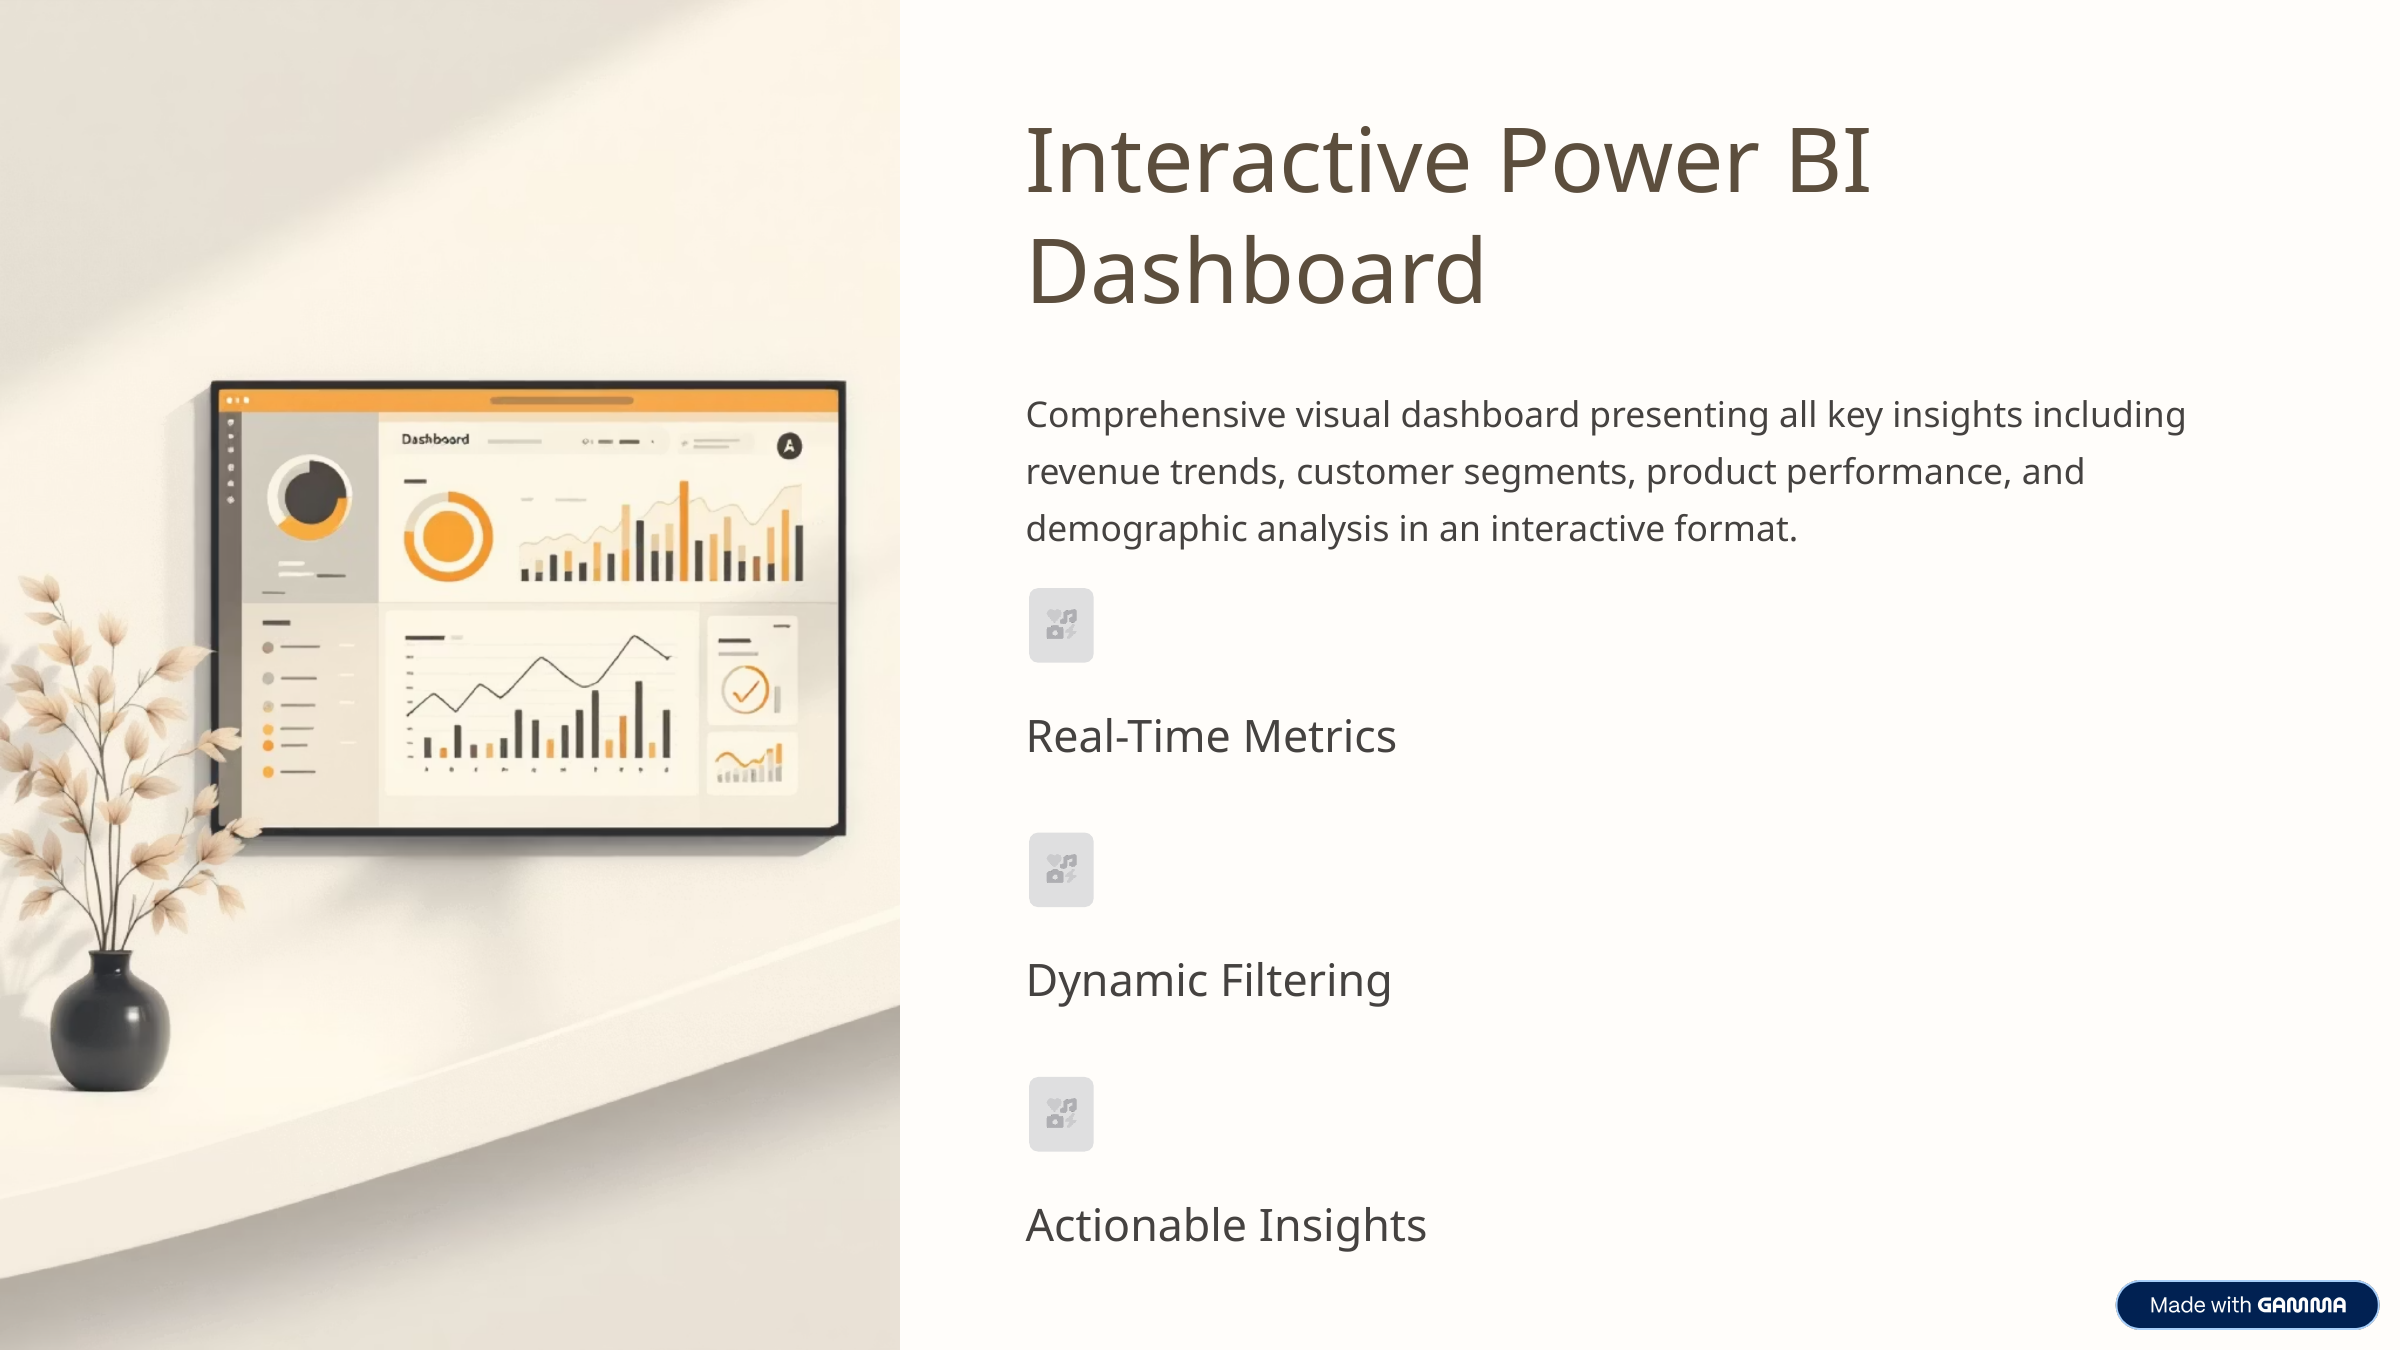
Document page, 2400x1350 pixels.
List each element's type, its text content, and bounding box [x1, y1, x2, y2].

picture [0, 0, 900, 1350]
text_box [1029, 1076, 1094, 1152]
text_box [1029, 588, 1094, 663]
text_box Real-Time Metrics [1025, 706, 1475, 763]
text_box [1029, 832, 1094, 908]
text_box Interactive Power BI Dashboard [1025, 98, 2275, 324]
text_box Dynamic Filtering [1025, 950, 1475, 1007]
text_box Actionable Insights [1025, 1194, 1475, 1251]
picture [1043, 609, 1080, 639]
picture [2106, 1271, 2389, 1339]
picture [1043, 1098, 1080, 1128]
picture [1043, 854, 1080, 883]
text_box Comprehensive visual dashboard presenting all key insights including revenue trends, customer segments, product performance, and demographic analysis in an interactive format. [1025, 376, 2275, 550]
